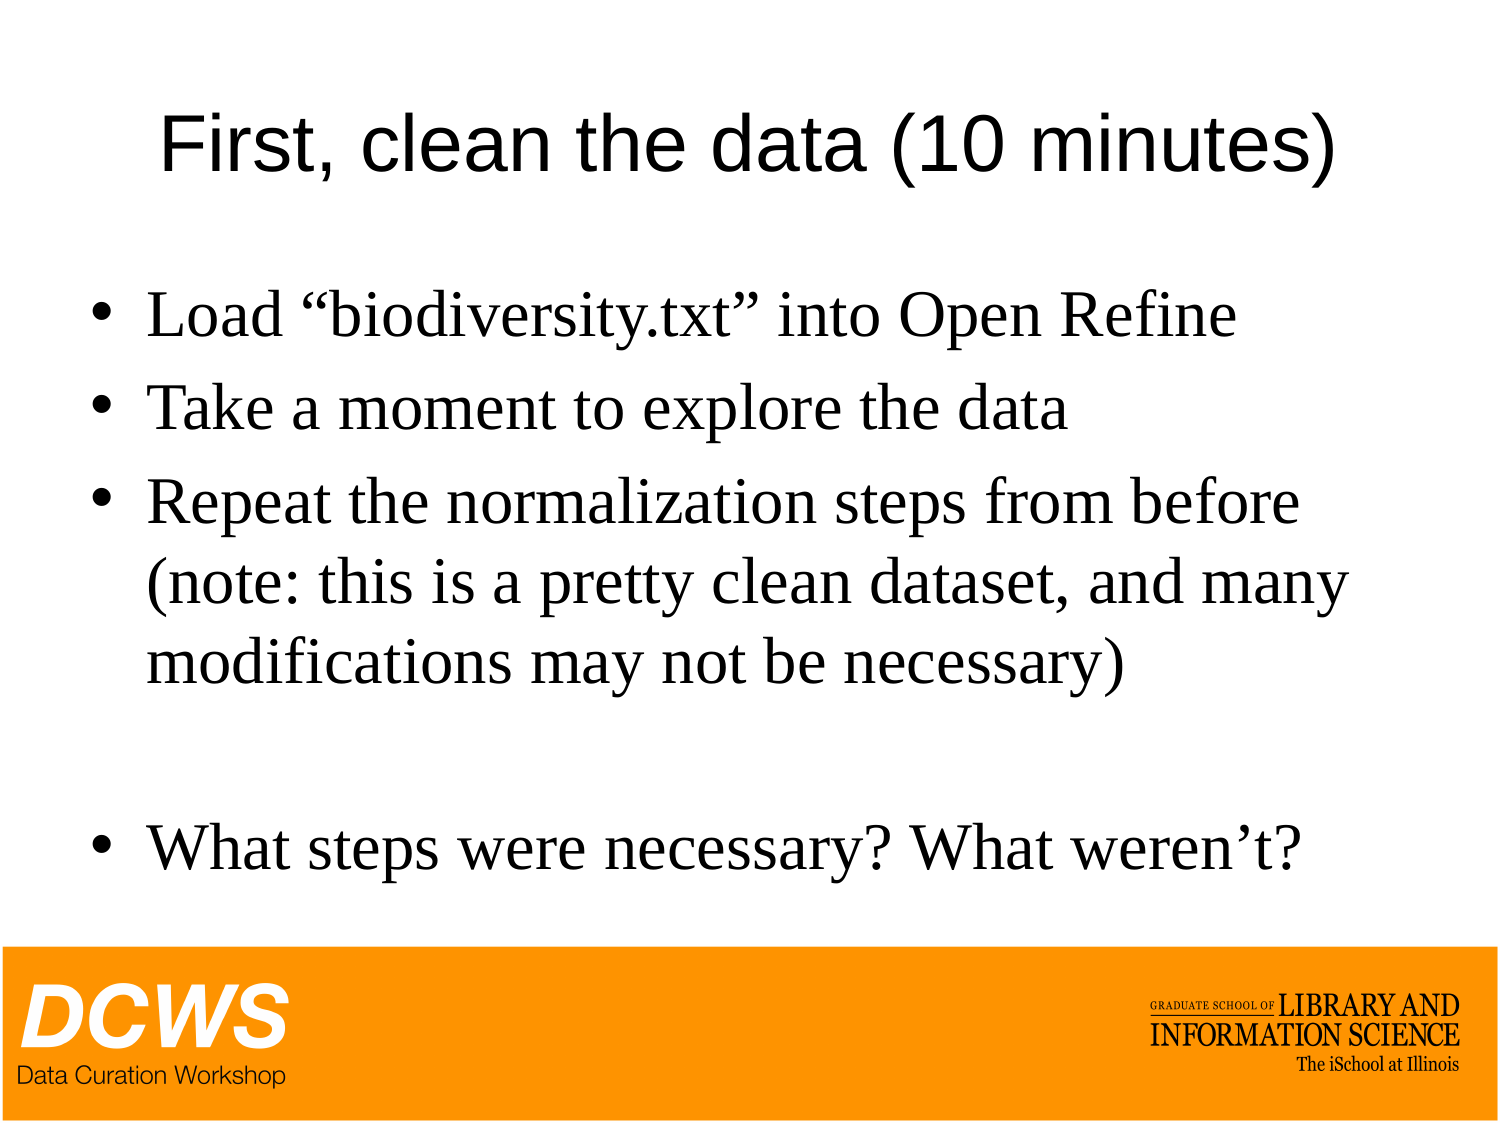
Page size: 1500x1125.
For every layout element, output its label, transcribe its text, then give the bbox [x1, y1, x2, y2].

list Load “biodiversity.txt” into Open Refine Take a moment to explore the data Repeat the normalization steps from before (note: this is a pretty clean dataset, and many modifications may not be necessary) What steps were necessary? What weren’t? [75, 262, 1425, 1005]
picture [0, 944, 1500, 1123]
title First, clean the data (10 minutes) [75, 45, 1425, 233]
